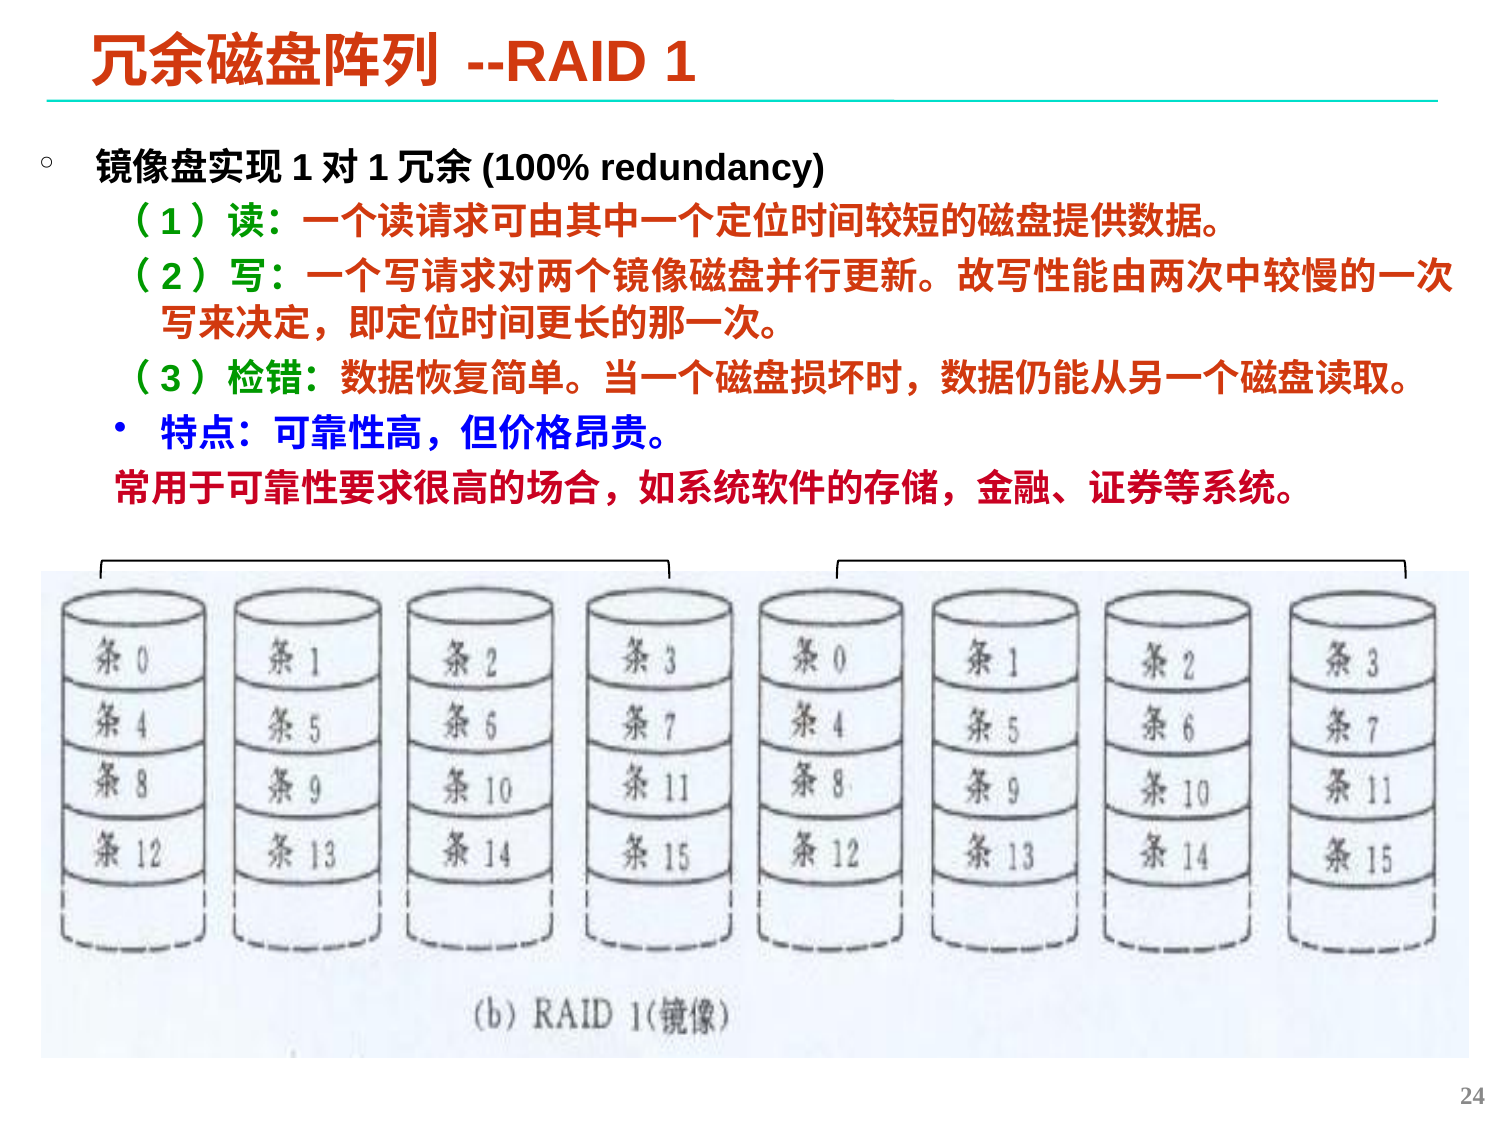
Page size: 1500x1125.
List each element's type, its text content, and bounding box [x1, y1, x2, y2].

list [41, 571, 1469, 1059]
title 冗余磁盘阵列 --RAID 1 [79, 28, 1449, 98]
list 镜像盘实现1对1冗余(100% redundancy) （1）读：一个读请求可由其中一个定位时间较短的磁盘提供数据。 （2）写：一个写请求对两个镜像磁盘并行更新。故写性能由两次中较慢的一次写来决定，即定位时间更长的那一次。 （3）检错：数据恢复简单。当一个磁盘损坏时，数据仍能从另一个磁盘读取。 特点：可靠性高，但价格昂贵。 常用于可靠性要求很高的场合，如系统软件的存储，金融、证券等系统。 [28, 136, 1465, 522]
text_box [837, 560, 1406, 571]
slide_number 24 [1162, 1064, 1500, 1125]
text_box [100, 560, 670, 571]
